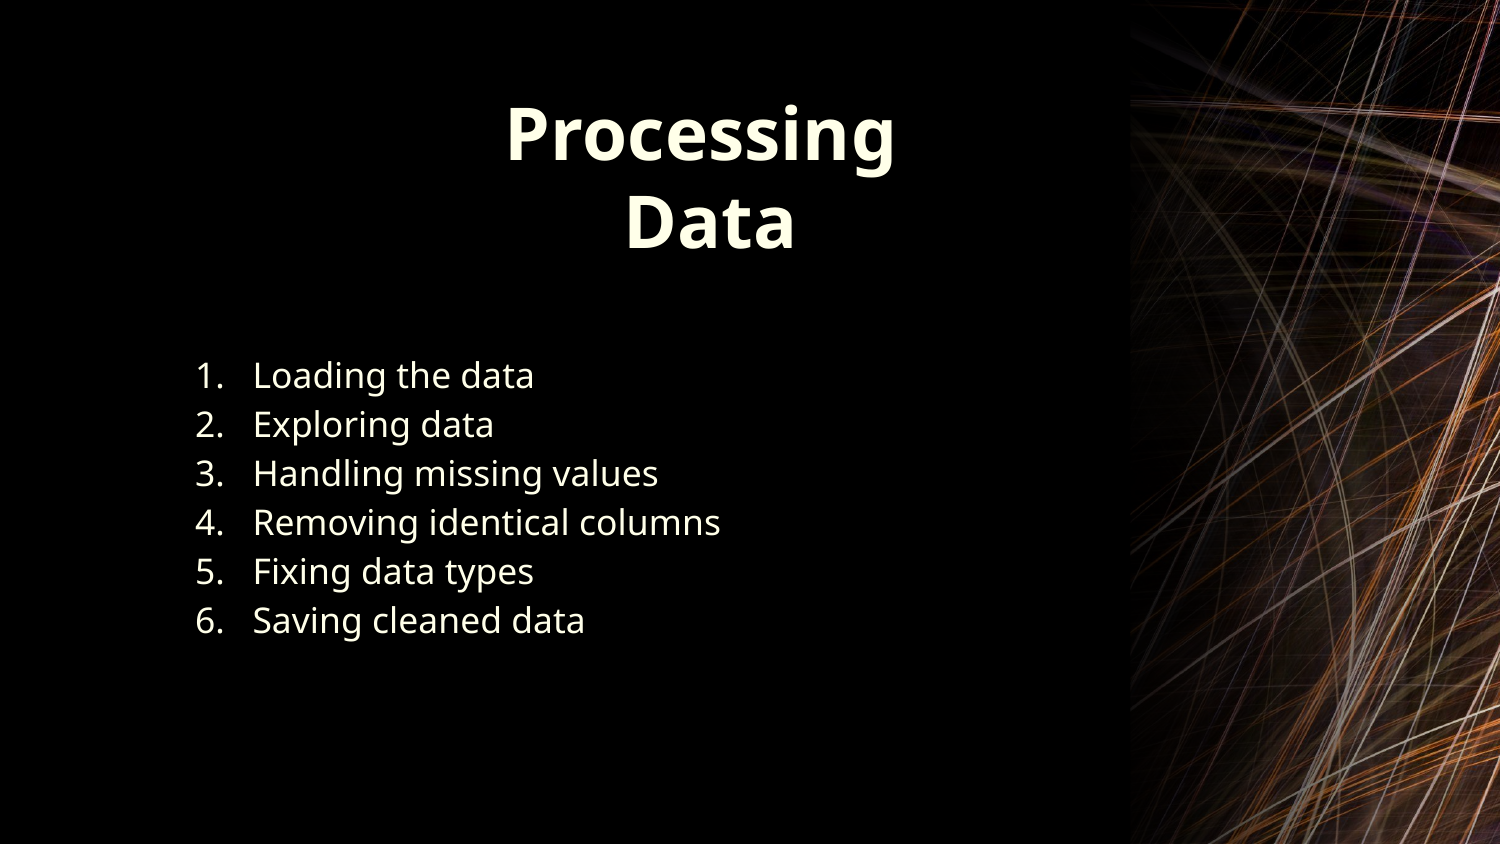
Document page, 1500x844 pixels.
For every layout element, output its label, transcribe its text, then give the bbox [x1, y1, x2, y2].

title Processing Data [38, 72, 1384, 264]
picture [1090, 0, 1500, 844]
subtitle Loading the data Exploring data Handling missing values Removing identical columns Fixing data types Saving cleaned data [162, 263, 1316, 765]
